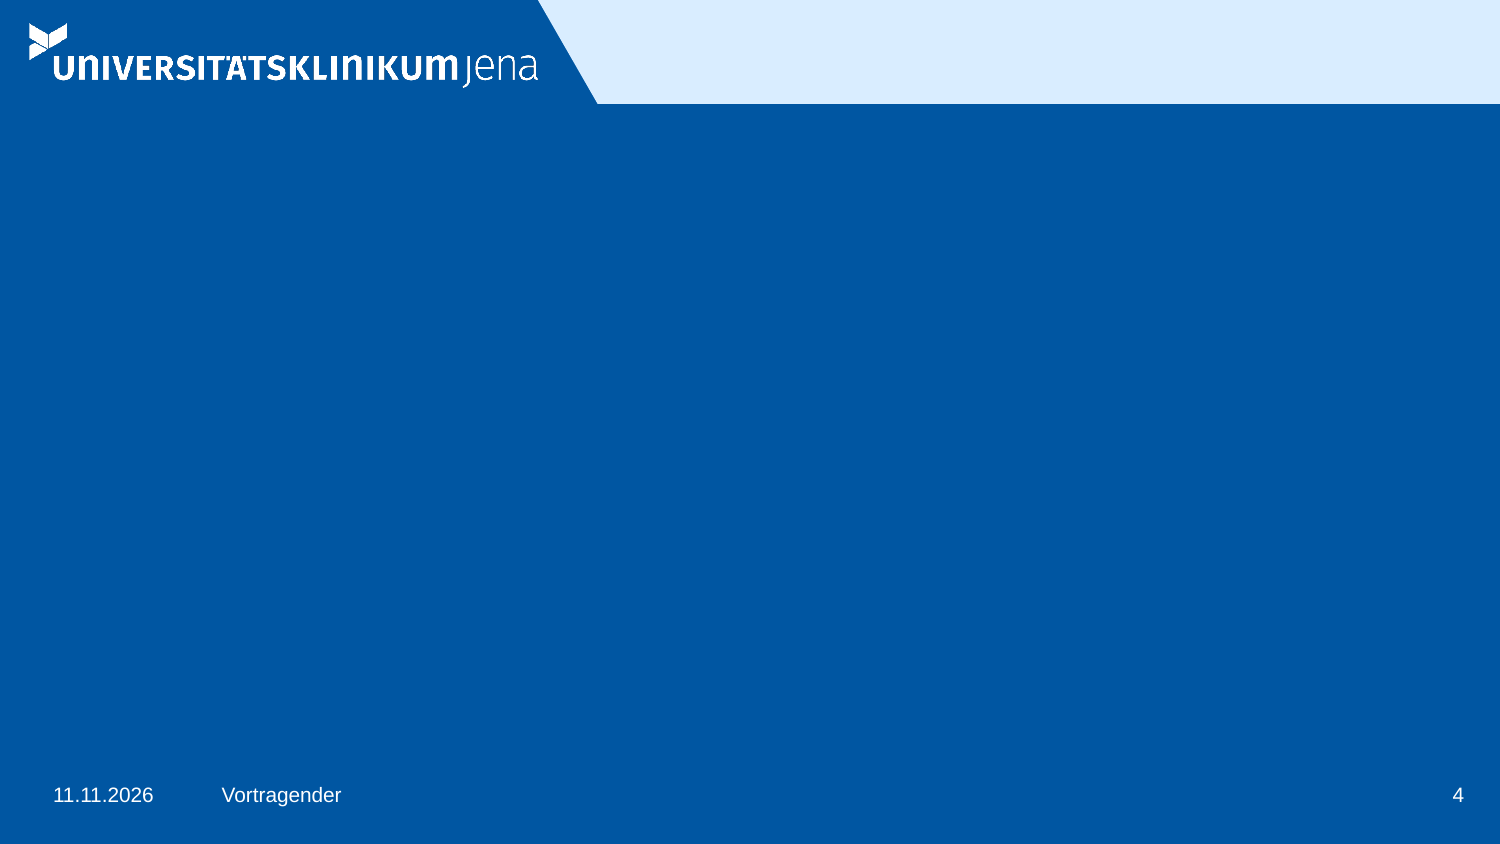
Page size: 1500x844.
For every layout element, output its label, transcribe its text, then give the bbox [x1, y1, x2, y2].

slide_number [38, 776, 183, 812]
picture [29, 23, 538, 88]
slide_number 4 [1362, 774, 1467, 814]
footer Vortragender [206, 776, 1341, 812]
